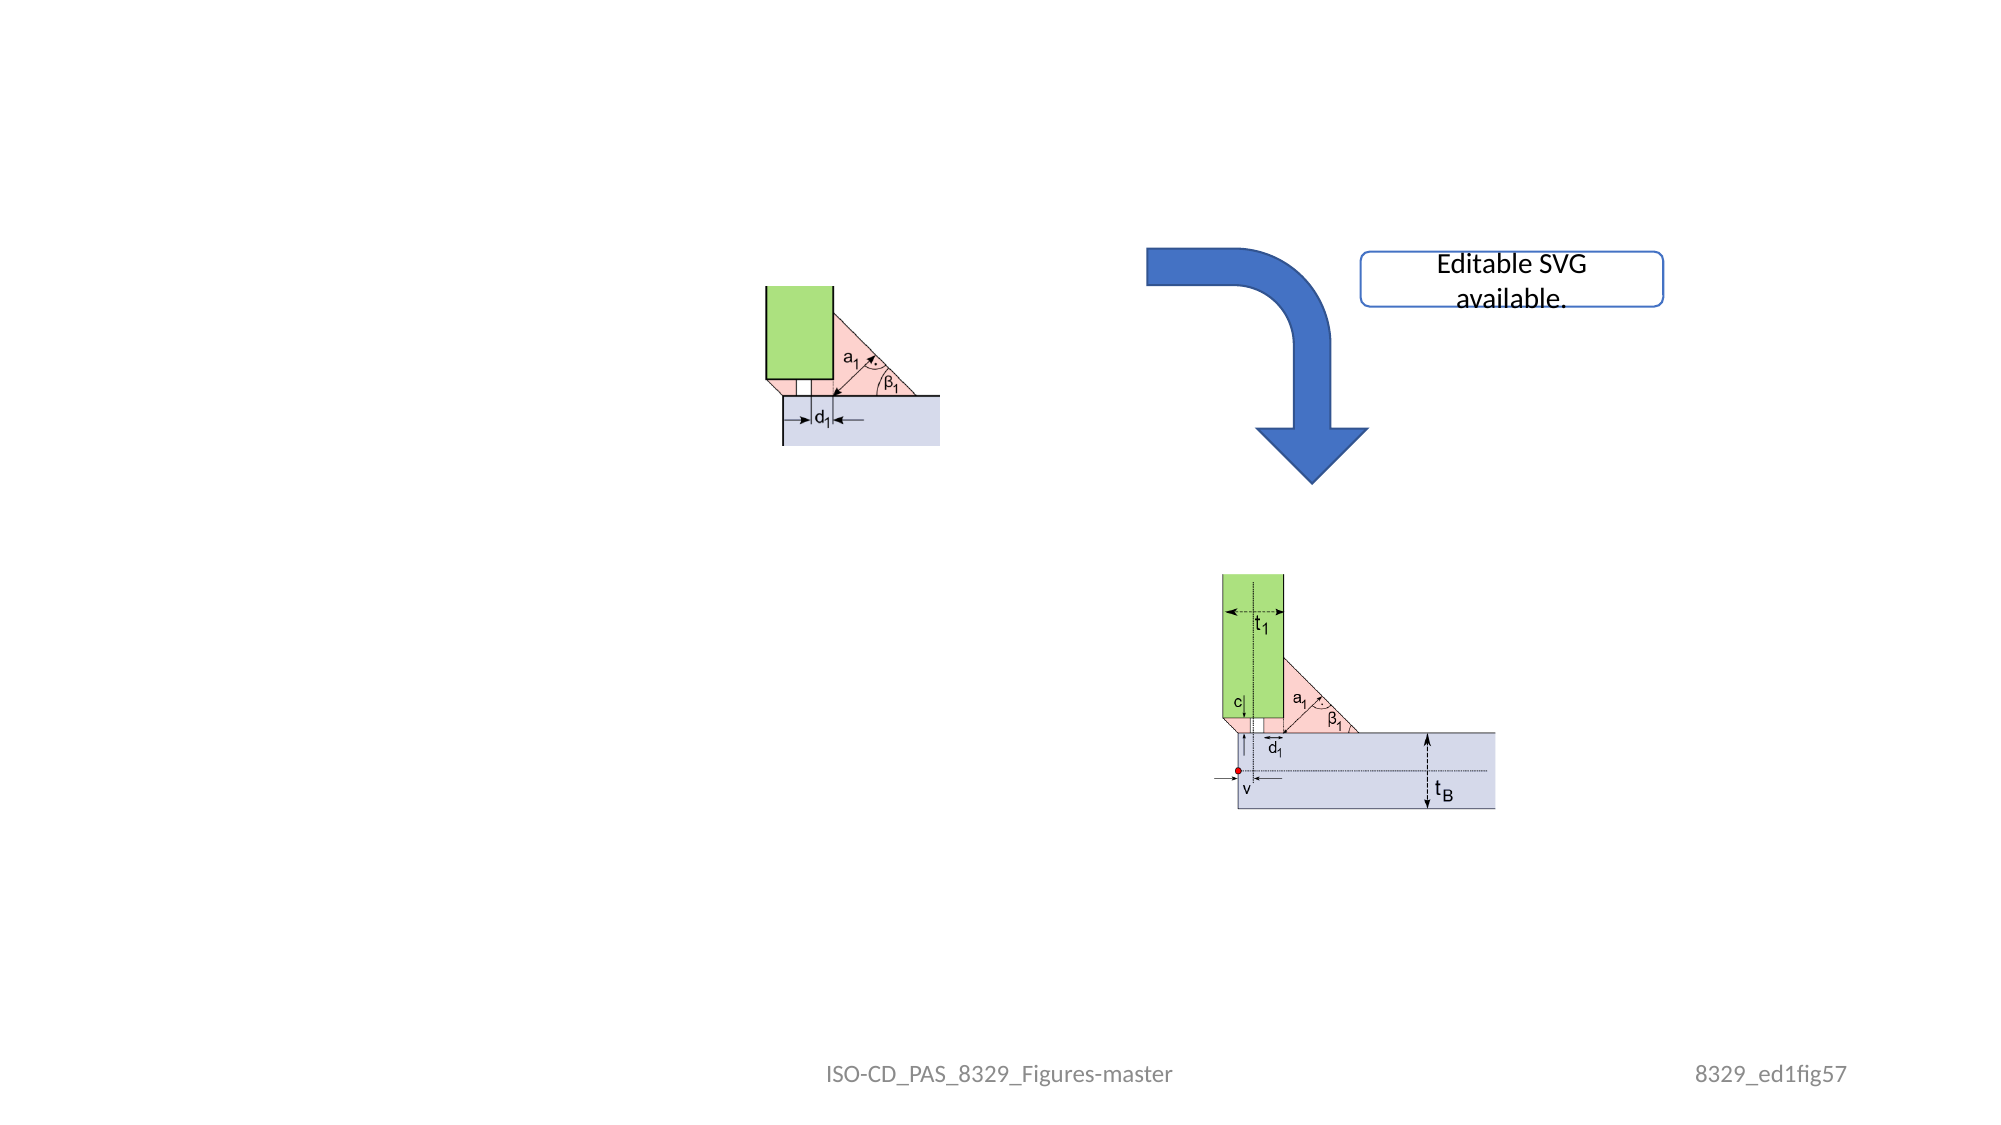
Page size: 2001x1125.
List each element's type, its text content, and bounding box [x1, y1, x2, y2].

slide_number 8329_ed1fig57 [1412, 1042, 1863, 1103]
picture [765, 286, 940, 446]
footer ISO-CD_PAS_8329_Figures-master [662, 1042, 1338, 1103]
picture [1195, 510, 1572, 860]
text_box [1147, 248, 1665, 484]
